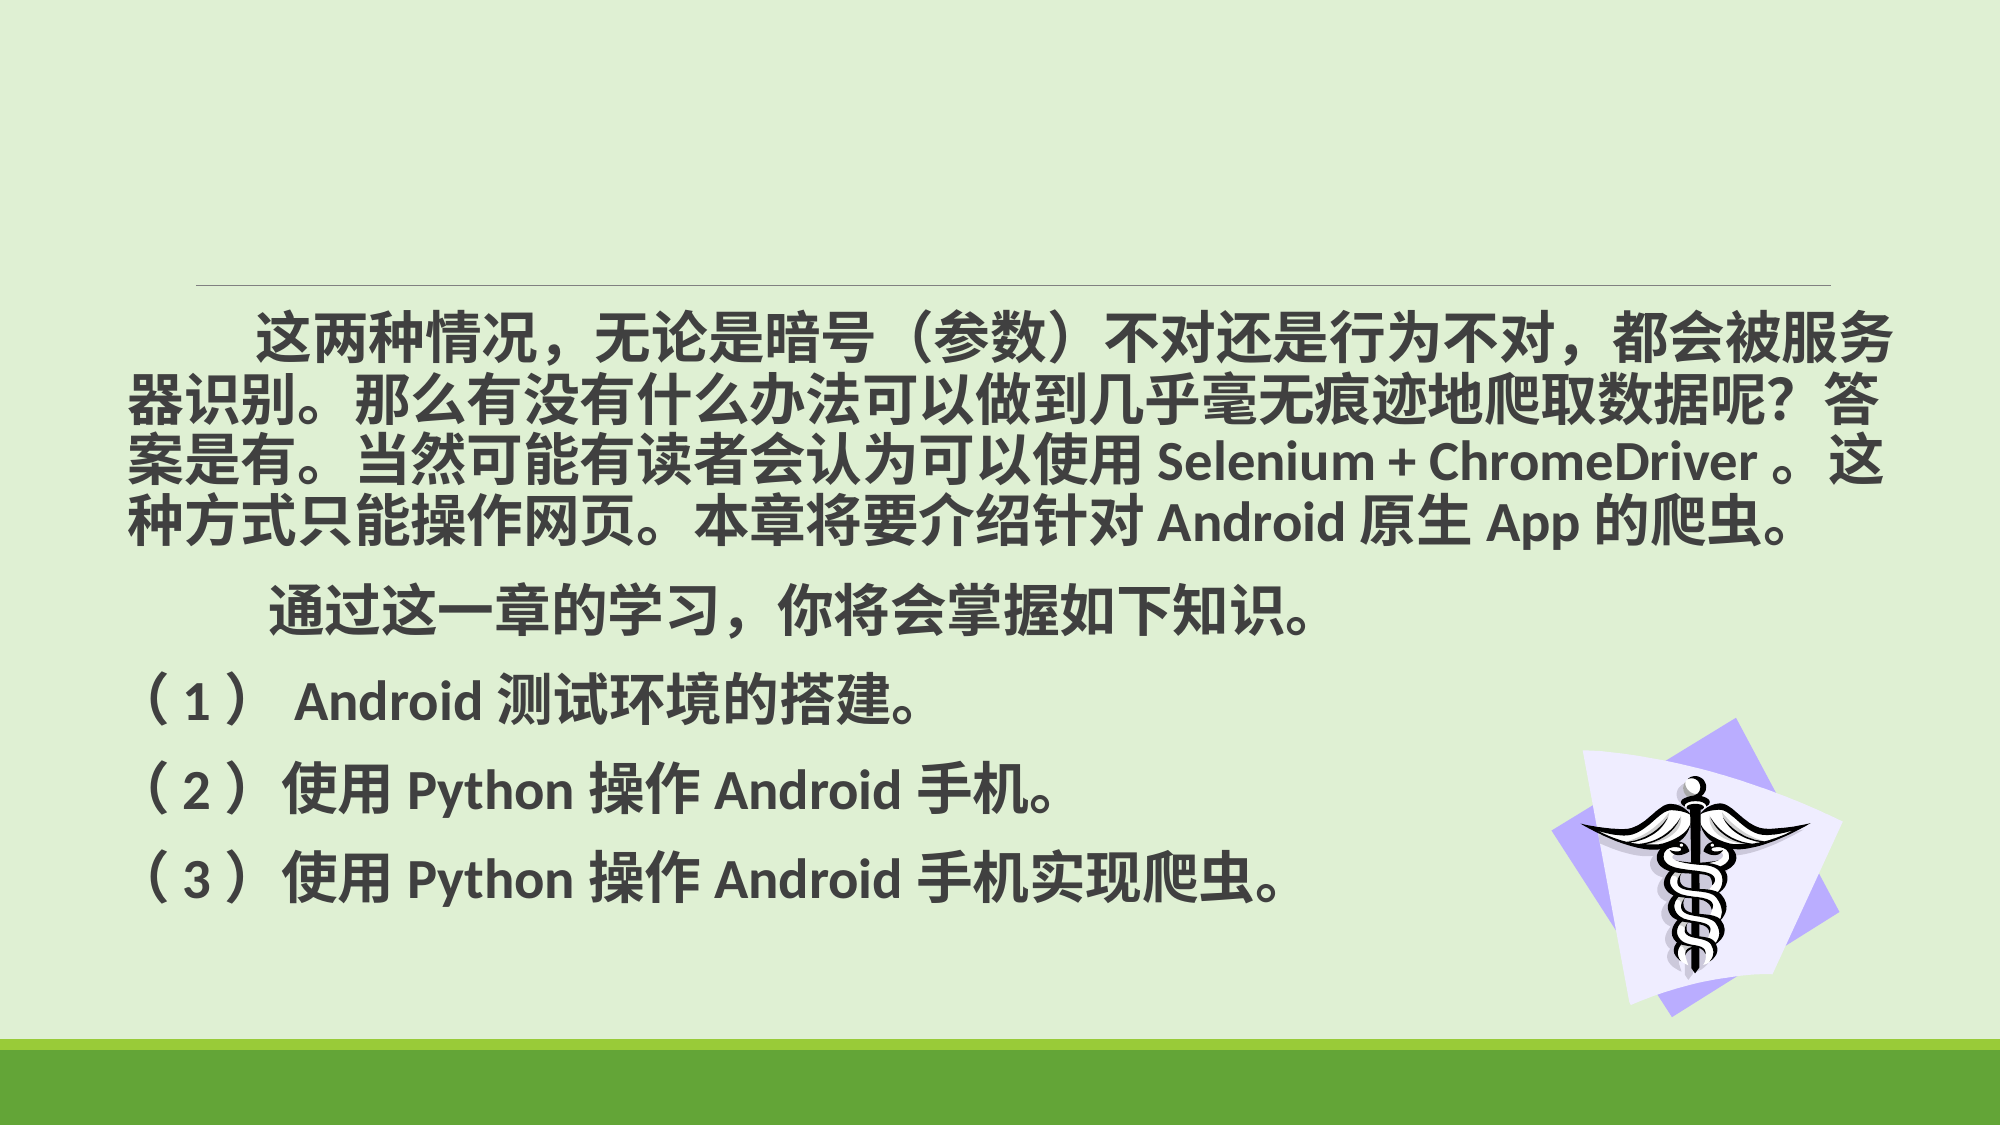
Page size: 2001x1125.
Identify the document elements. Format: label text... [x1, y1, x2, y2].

picture [1550, 717, 1844, 1018]
list 这两种情况，无论是暗号（参数）不对还是行为不对，都会被服务器识别。那么有没有什么办法可以做到几乎毫无痕迹地爬取数据呢？答案是有。当然可能有读者会认为可以使用Selenium + ChromeDriver。这种方式只能操作网页。本章将要介绍针对Android原生App的爬虫。 通过这一章的学习，你将会掌握如下知识。 （1）Android测试环境的搭建。 （2）使用Python操作Android手机。 （3）使用Python操作Android手机实现爬虫。 [113, 302, 1896, 963]
